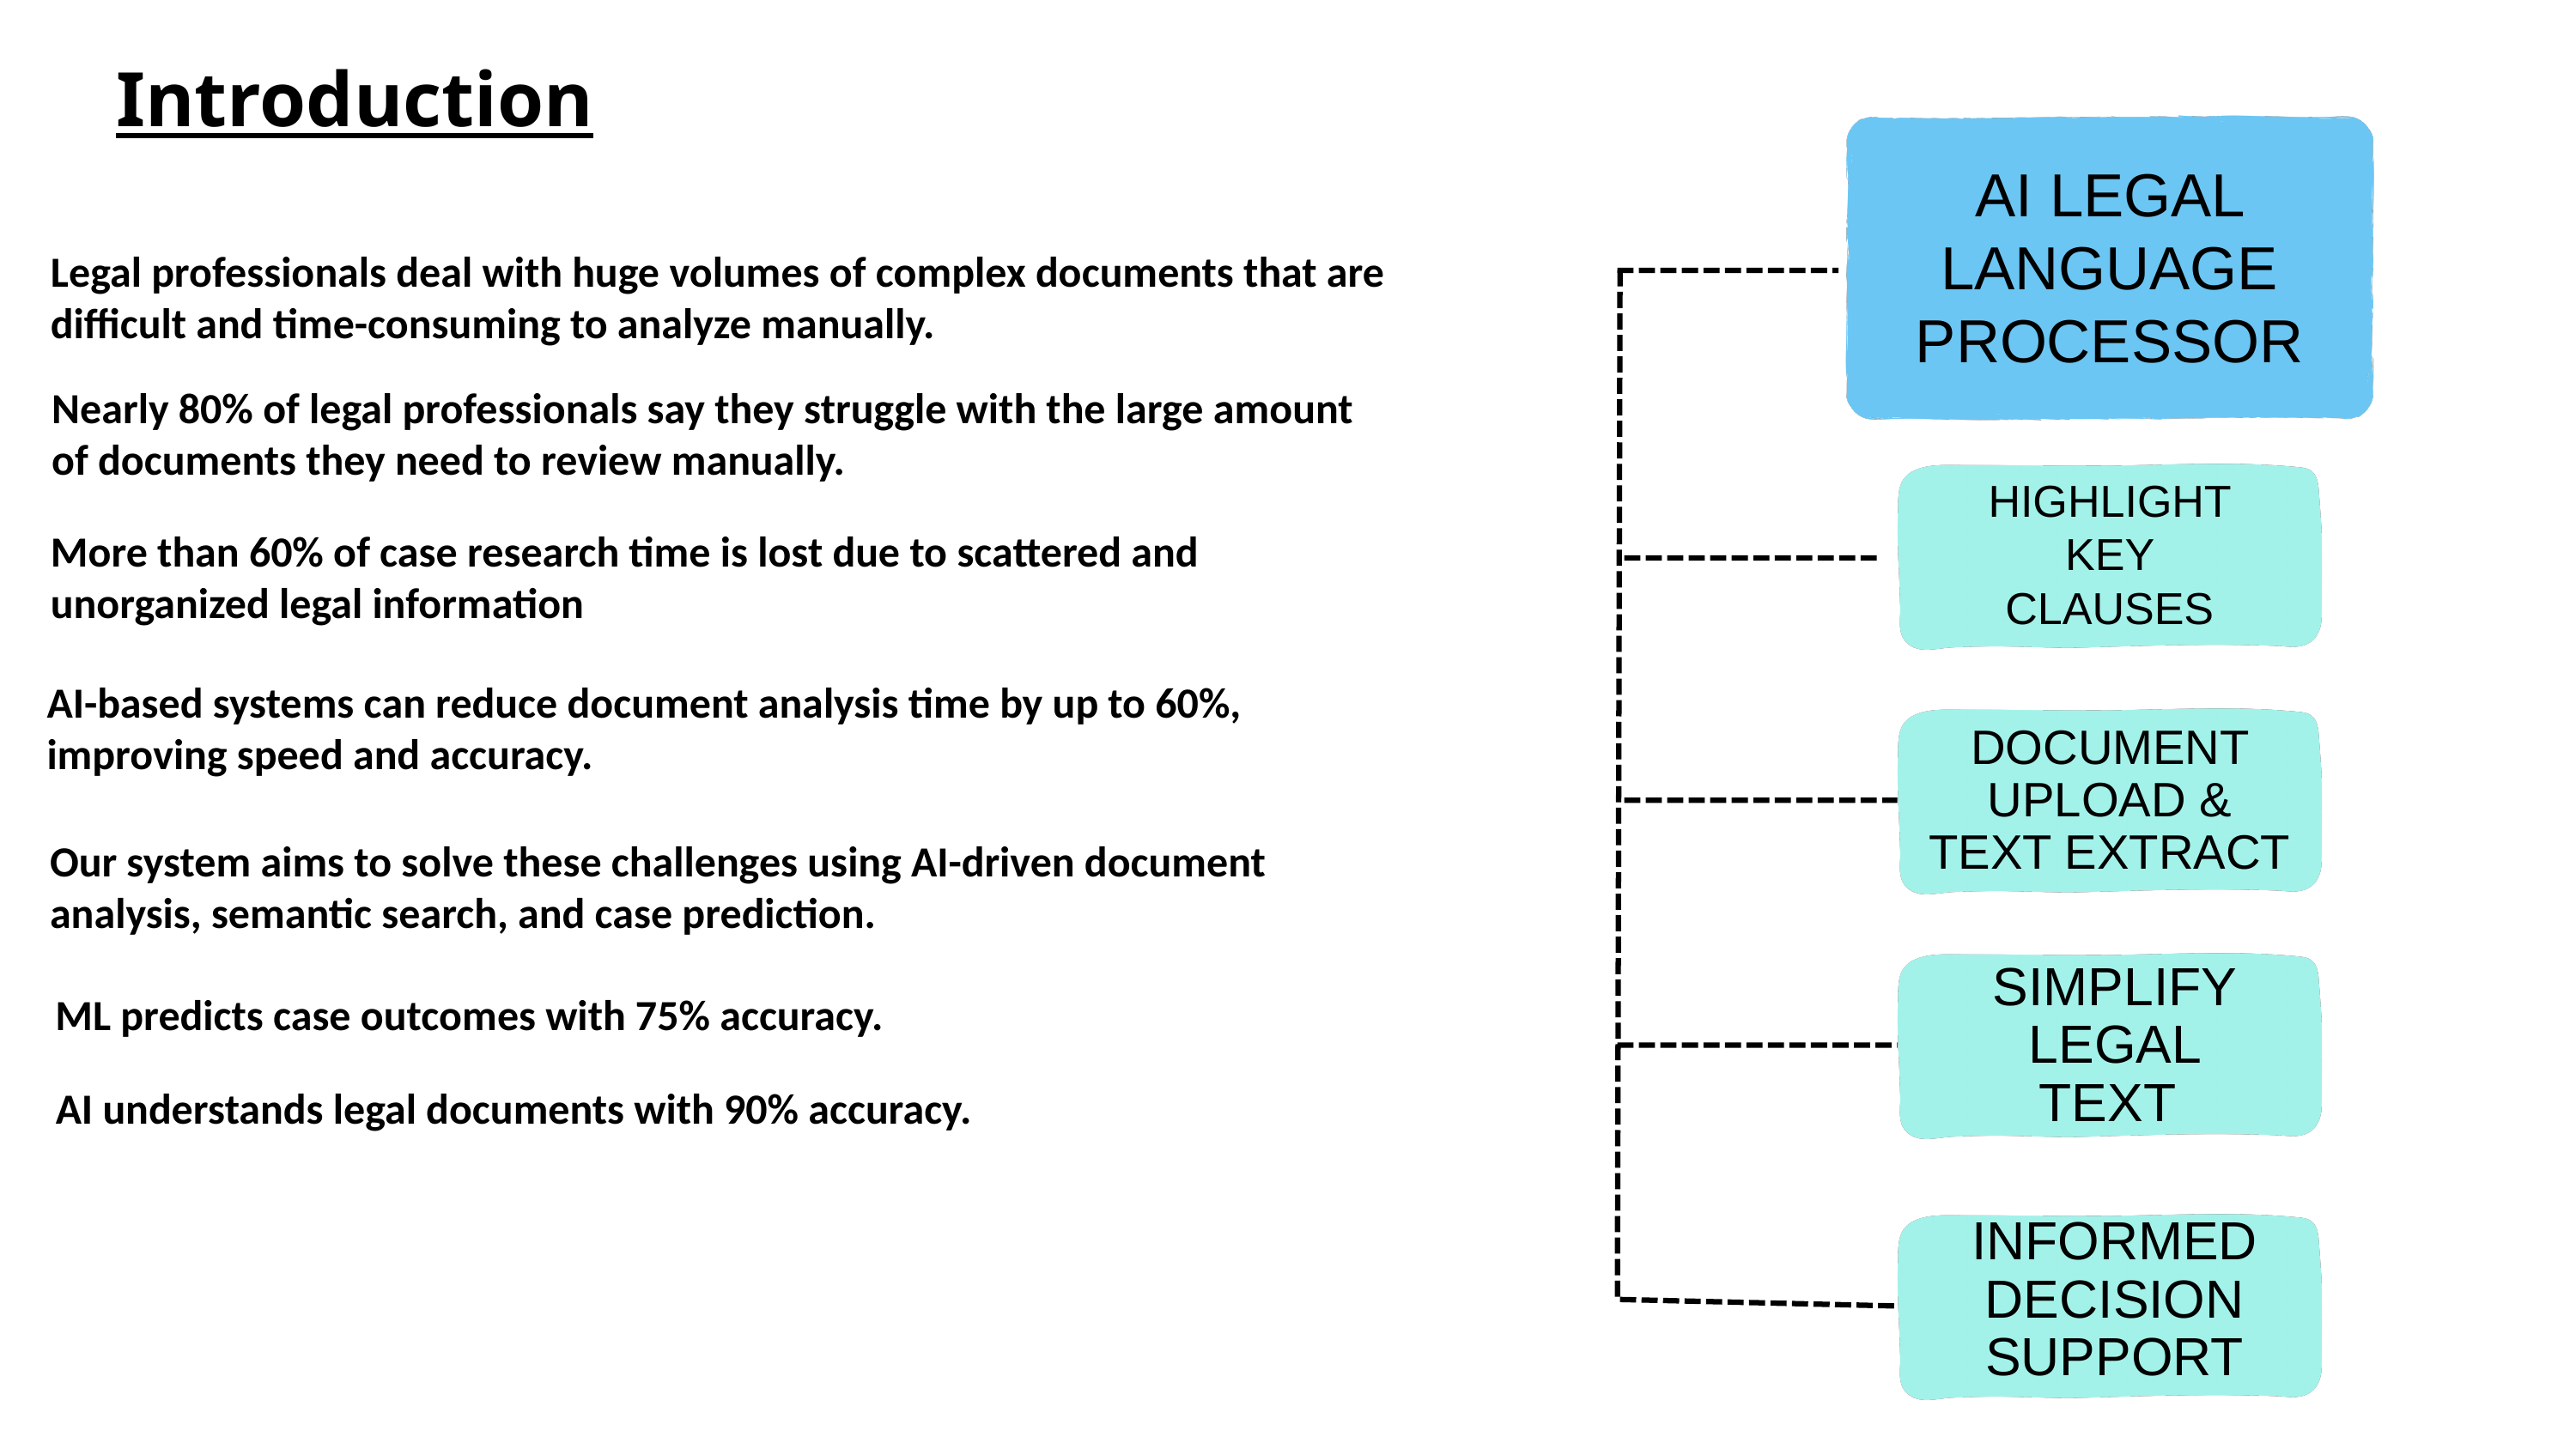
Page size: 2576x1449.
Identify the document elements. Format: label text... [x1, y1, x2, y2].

text_box SIMPLIFY LEGAL TEXT [1957, 958, 2272, 1132]
text_box DOCUMENT UPLOAD & TEXT EXTRACT [1924, 722, 2294, 879]
text_box HIGHLIGHT KEY CLAUSES [1957, 471, 2263, 634]
text_box [1897, 705, 2323, 895]
text_box More than 60% of case research time is lost due to scattered and unorganized legal information [38, 518, 1387, 634]
text_box Legal professionals deal with huge volumes of complex documents that are difficult and time-consuming to analyze manually. [38, 238, 1479, 354]
text_box INFORMED DECISION SUPPORT [1924, 1212, 2305, 1386]
text_box ML predicts case outcomes with 75% accuracy. [42, 981, 896, 1046]
text_box Our system aims to solve these challenges using AI-driven document analysis, semantic search, and case prediction. [37, 828, 1393, 943]
text_box AI LEGAL LANGUAGE PROCESSOR [1844, 156, 2374, 376]
text_box AI-based systems can reduce document analysis time by up to 60%, improving speed and accuracy. [33, 668, 1393, 785]
text_box [1897, 460, 2323, 651]
text_box [1897, 949, 2323, 1141]
text_box [1844, 115, 2374, 156]
text_box Nearly 80% of legal professionals say they struggle with the large amount of documents they need to review manually. [39, 374, 1388, 490]
text_box [1897, 1210, 2323, 1402]
text_box AI understands legal documents with 90% accuracy. [42, 1075, 985, 1139]
text_box Introduction [35, 60, 675, 142]
text_box [1844, 376, 2374, 421]
